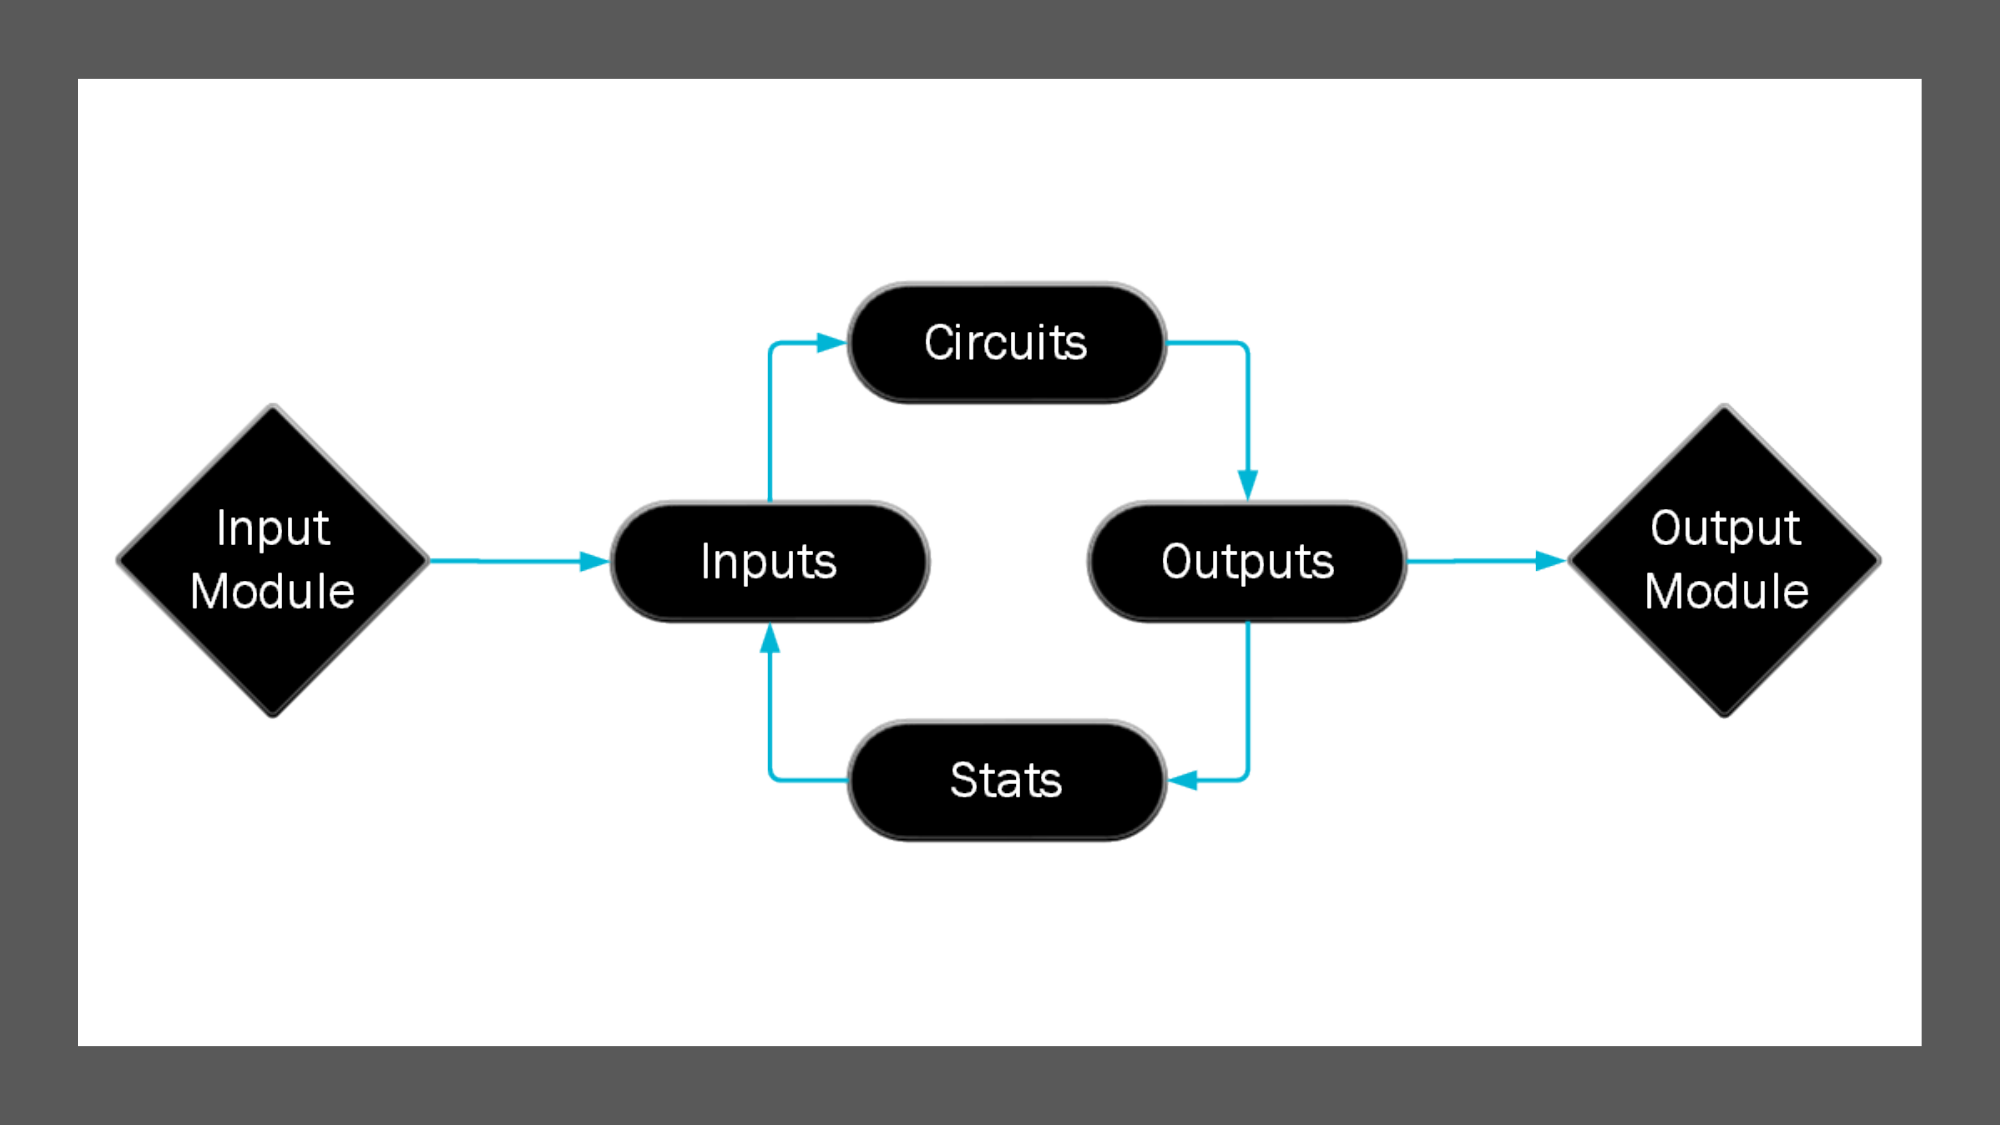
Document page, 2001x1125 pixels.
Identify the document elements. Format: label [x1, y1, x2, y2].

list [105, 276, 1895, 849]
text_box [77, 78, 1923, 1047]
text_box [0, 0, 2000, 1125]
